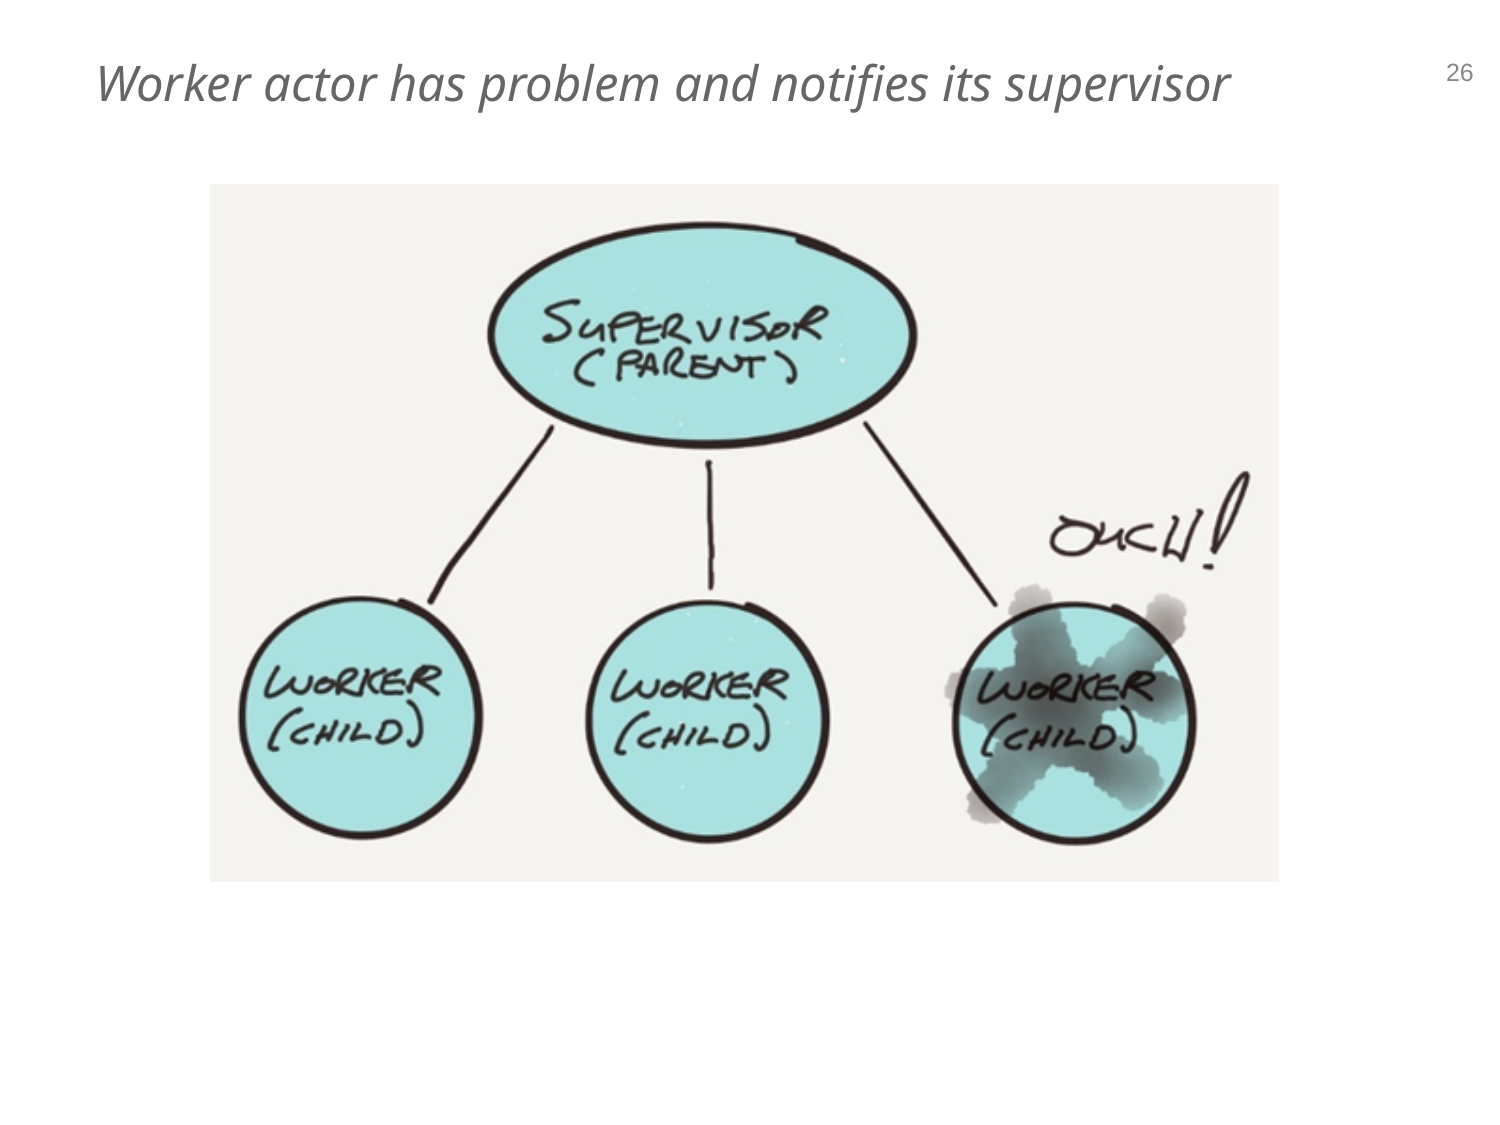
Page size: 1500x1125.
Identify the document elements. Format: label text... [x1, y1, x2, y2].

picture [209, 184, 1279, 882]
title Worker actor has problem and notifies its supervisor [80, 11, 1282, 153]
slide_number ‹#› [1423, 42, 1490, 103]
